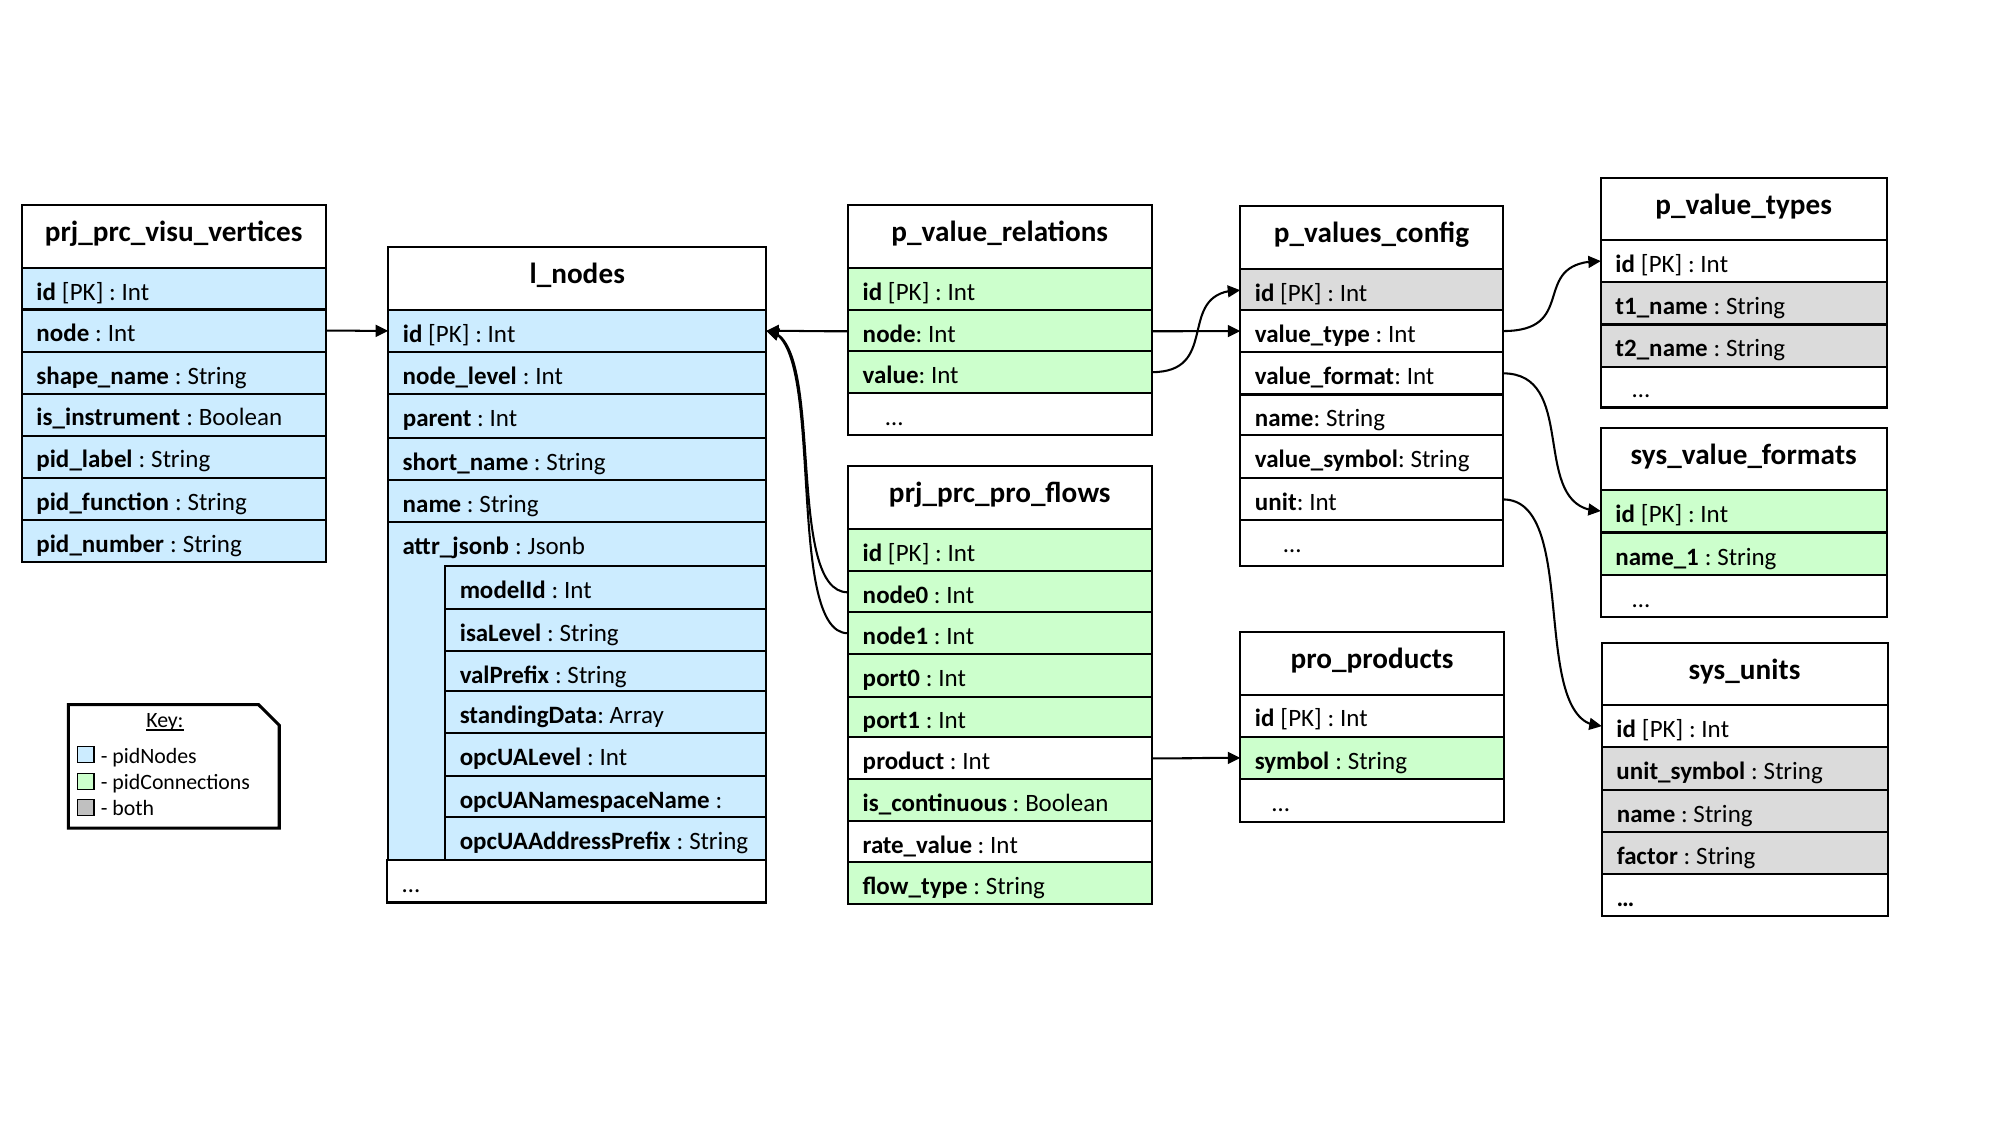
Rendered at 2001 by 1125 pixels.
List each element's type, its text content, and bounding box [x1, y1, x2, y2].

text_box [1151, 290, 1241, 331]
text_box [387, 247, 767, 903]
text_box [1240, 206, 1504, 567]
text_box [847, 466, 1153, 905]
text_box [766, 593, 848, 634]
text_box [68, 698, 280, 829]
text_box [1502, 261, 1601, 332]
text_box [1600, 177, 1887, 408]
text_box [1151, 332, 1241, 373]
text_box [21, 205, 326, 563]
text_box id [PK] : Int [1601, 489, 1888, 532]
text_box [1502, 373, 1601, 512]
text_box name_1 : String [1602, 532, 1888, 574]
text_box … [1602, 574, 1888, 618]
text_box sys_value_formats [1601, 427, 1888, 489]
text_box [766, 332, 848, 593]
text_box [1503, 499, 1602, 727]
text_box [847, 205, 1152, 436]
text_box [1601, 642, 1889, 916]
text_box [1240, 632, 1505, 823]
